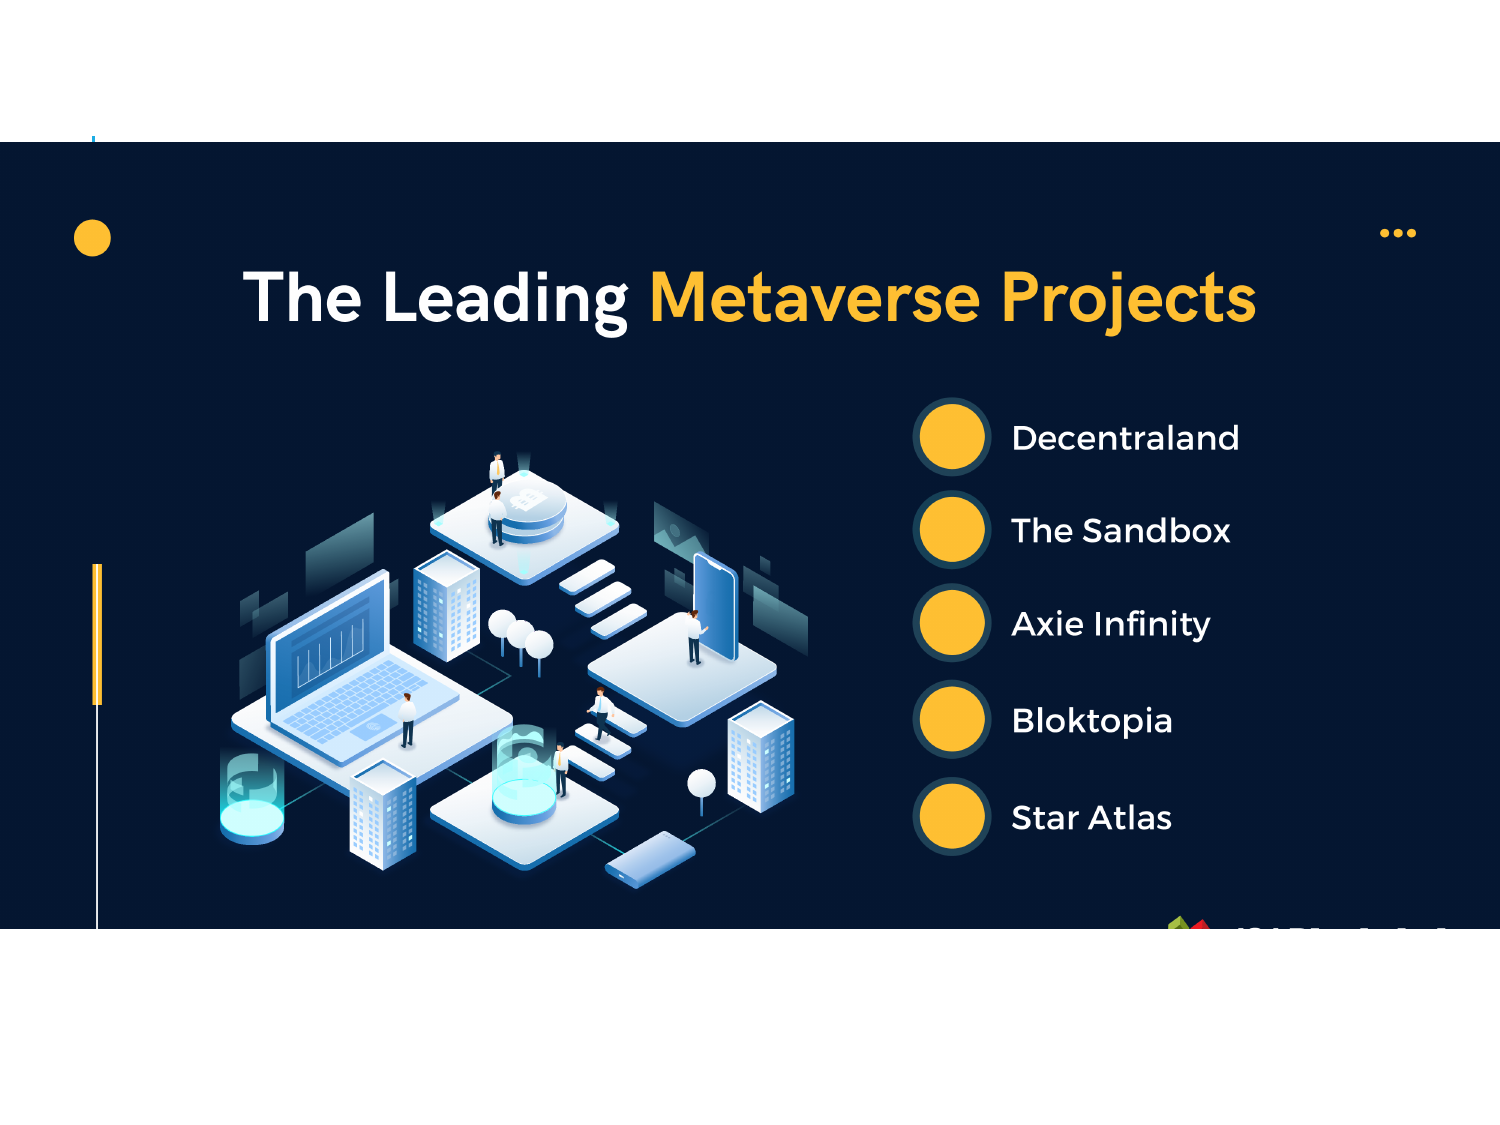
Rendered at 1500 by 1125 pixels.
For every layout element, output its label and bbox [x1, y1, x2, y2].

picture [0, 141, 1500, 929]
